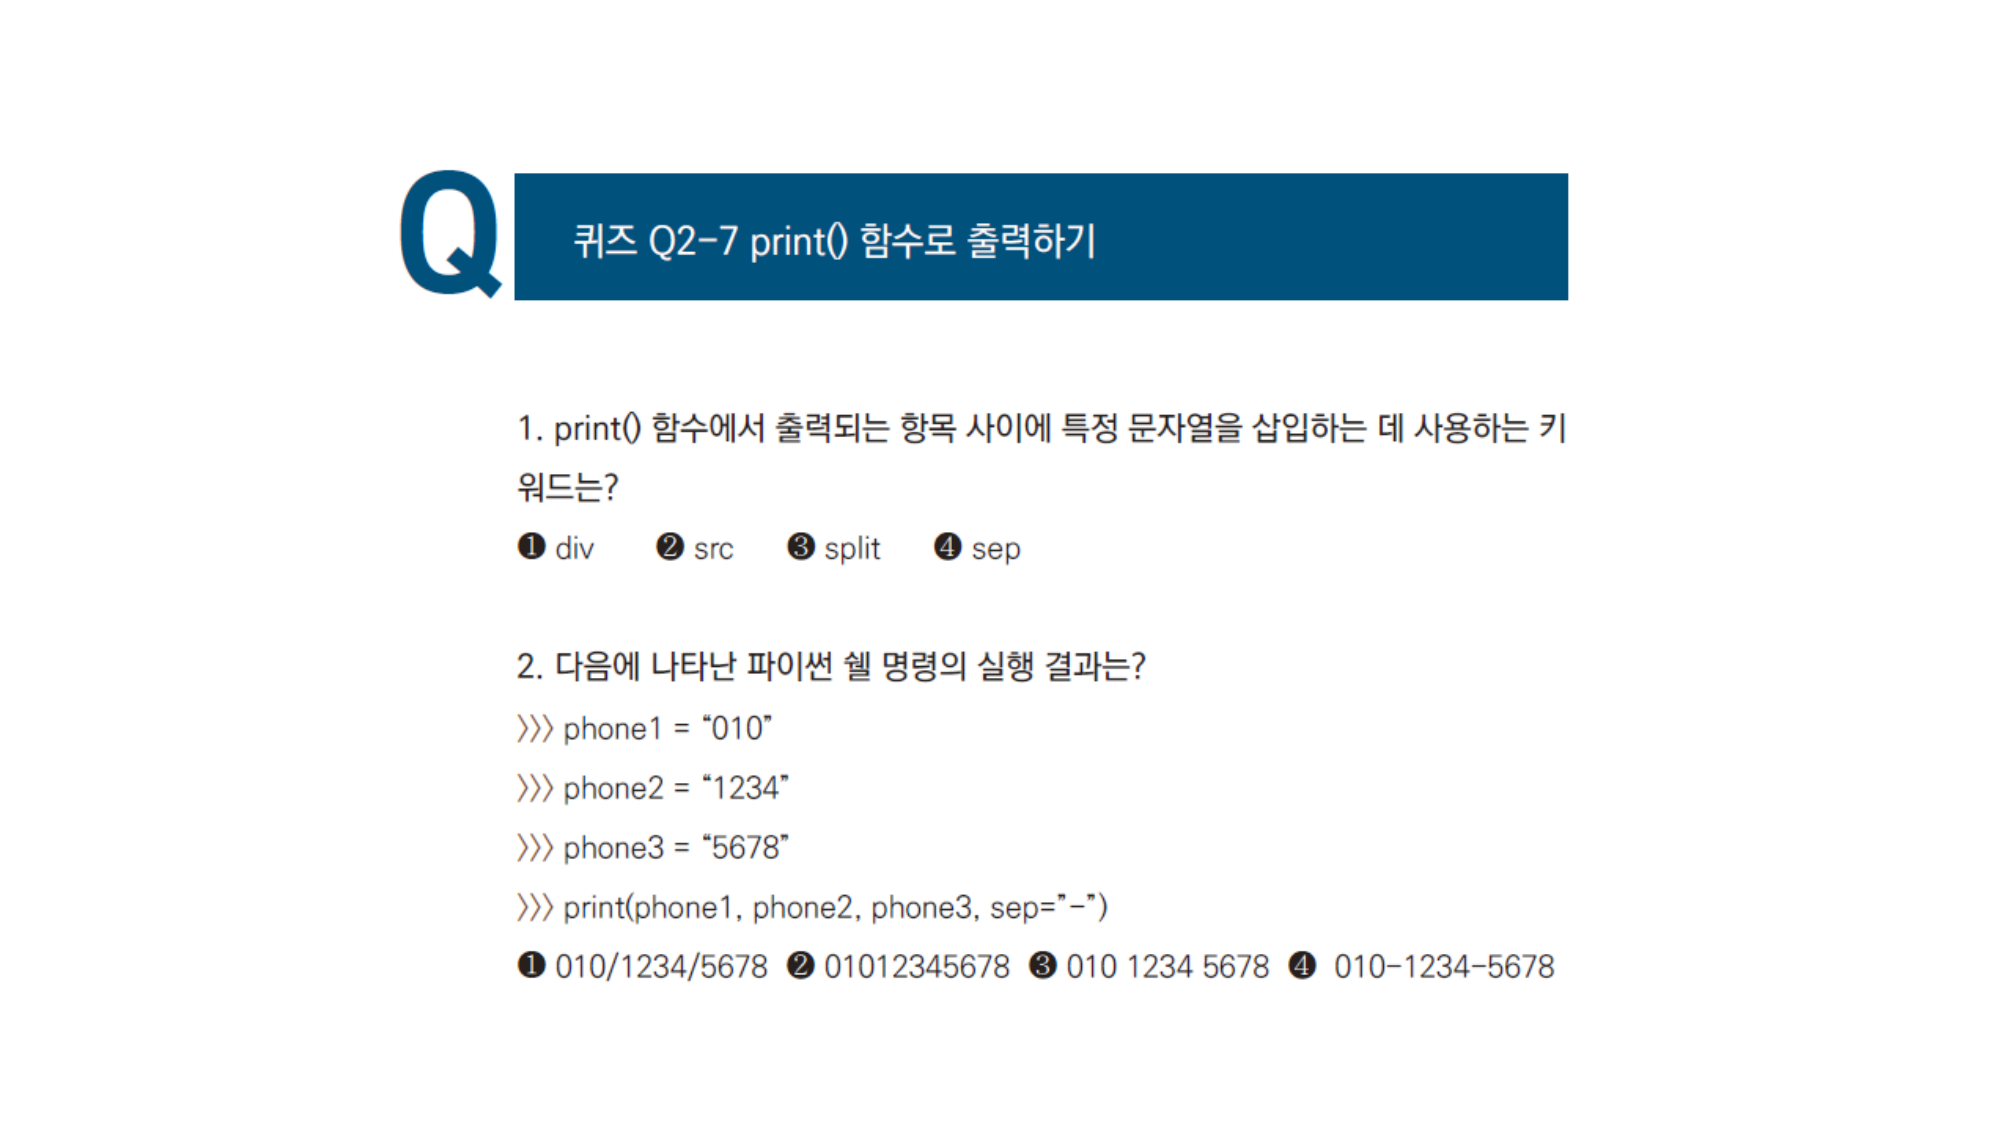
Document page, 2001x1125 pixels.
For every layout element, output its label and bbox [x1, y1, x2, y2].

text_box [378, 103, 1621, 1022]
